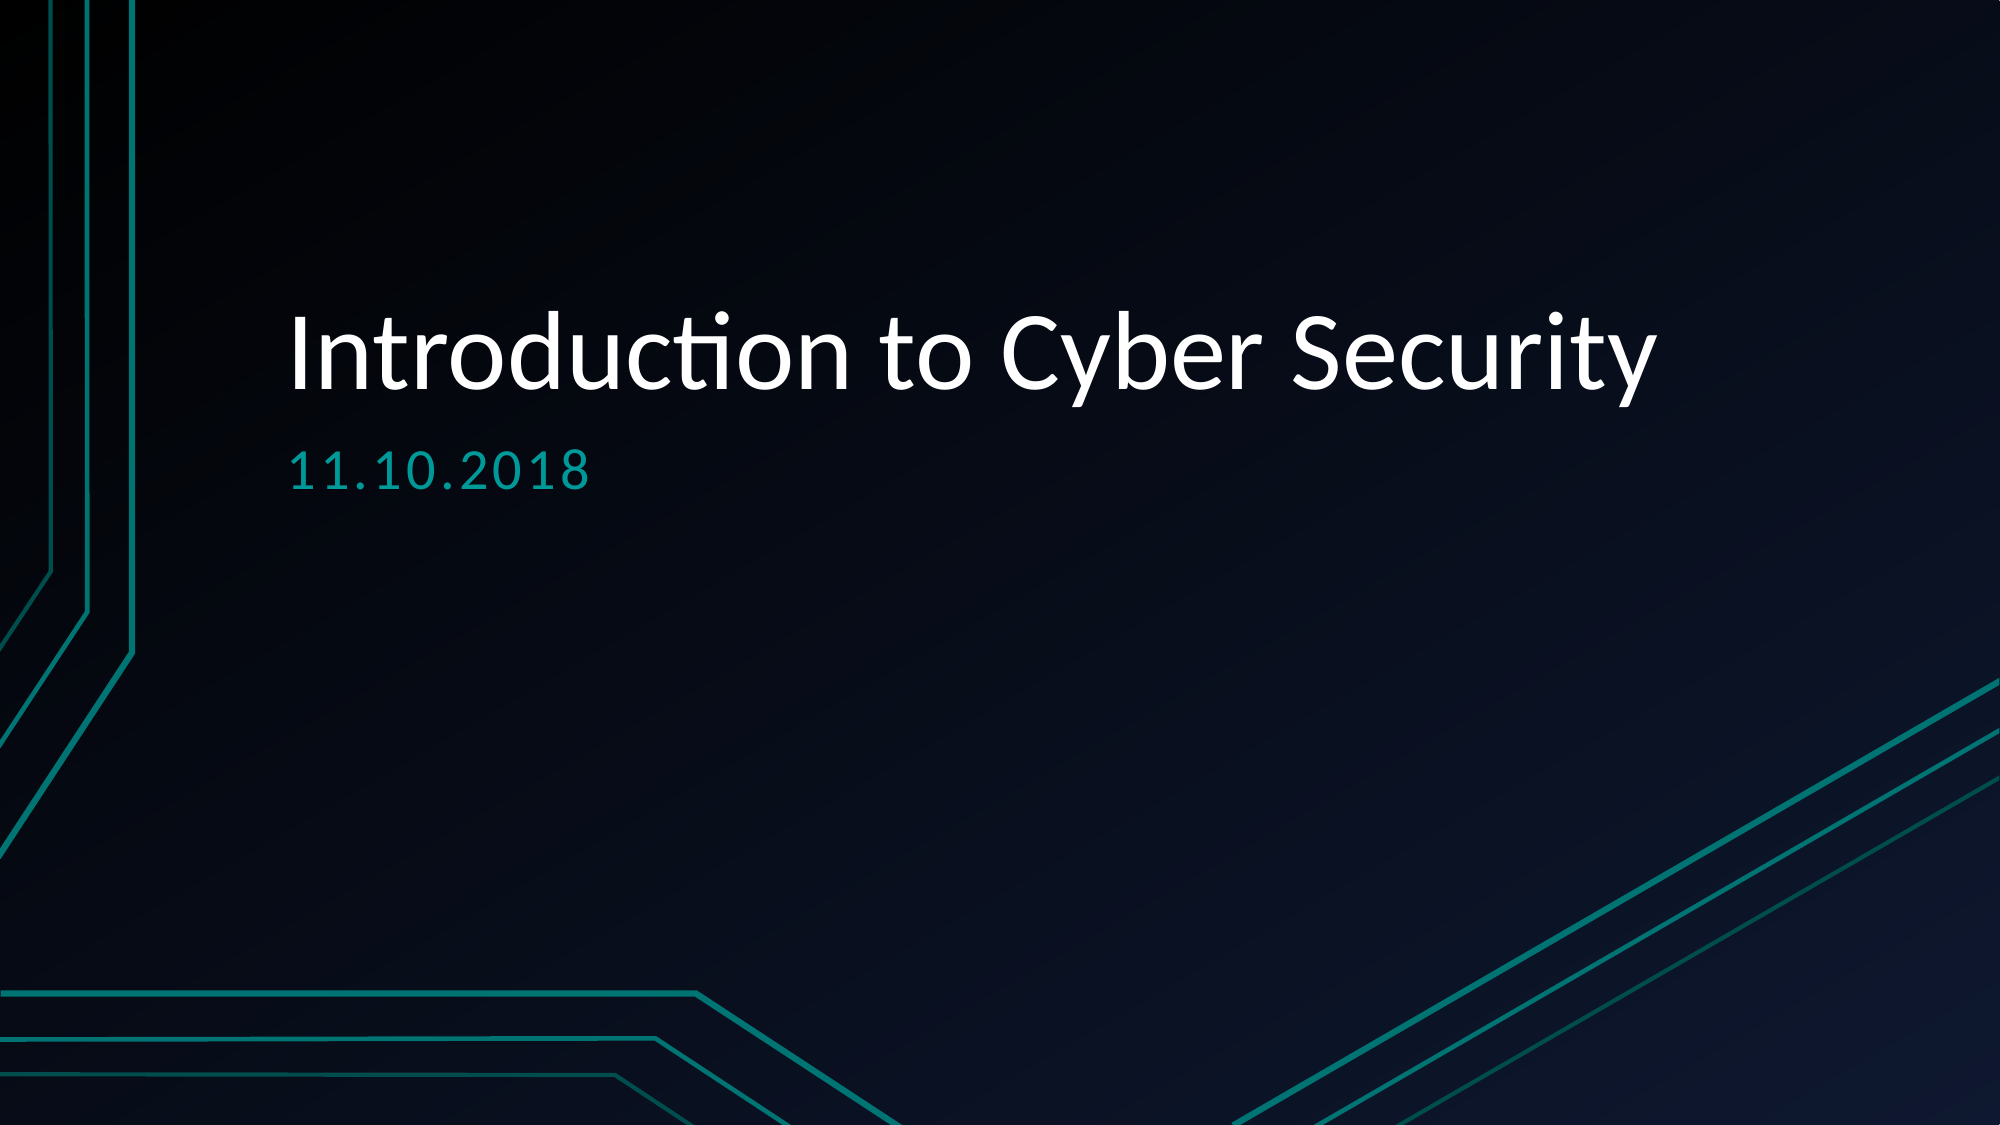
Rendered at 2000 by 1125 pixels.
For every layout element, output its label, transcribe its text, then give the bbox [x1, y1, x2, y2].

title Introduction to Cyber Security [266, 95, 1700, 424]
subtitle 11.10.2018 [266, 429, 1700, 717]
